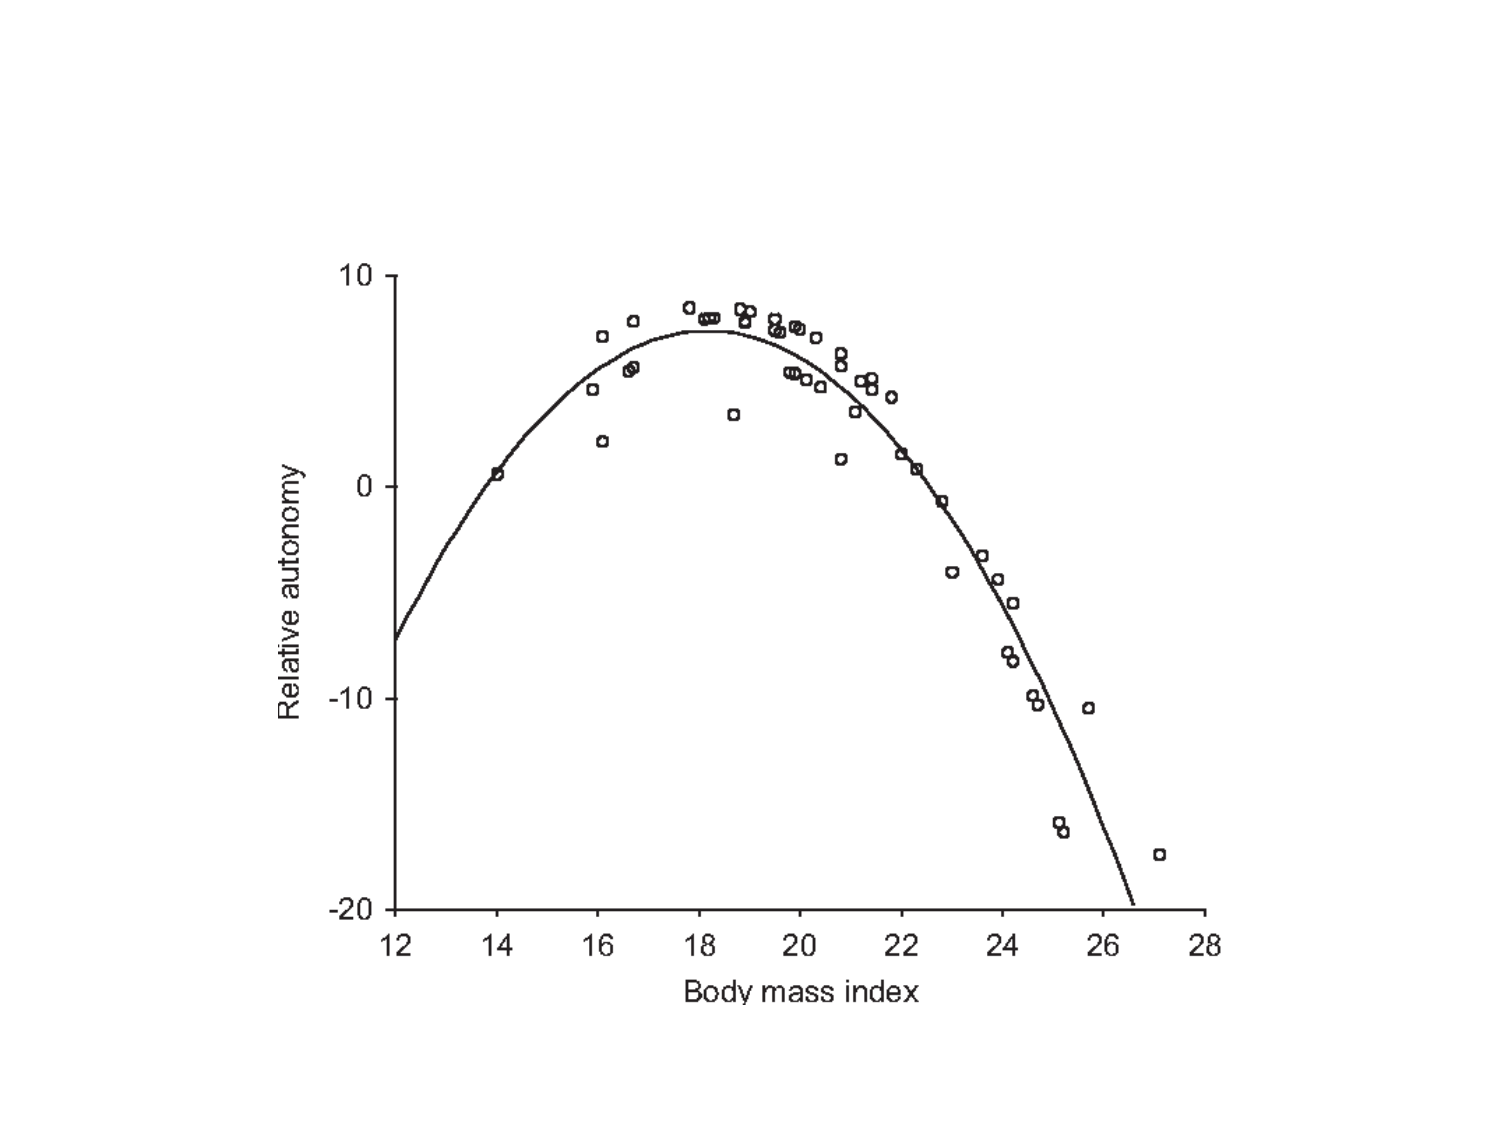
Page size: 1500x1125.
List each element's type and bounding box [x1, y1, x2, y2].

list [278, 262, 1222, 1006]
